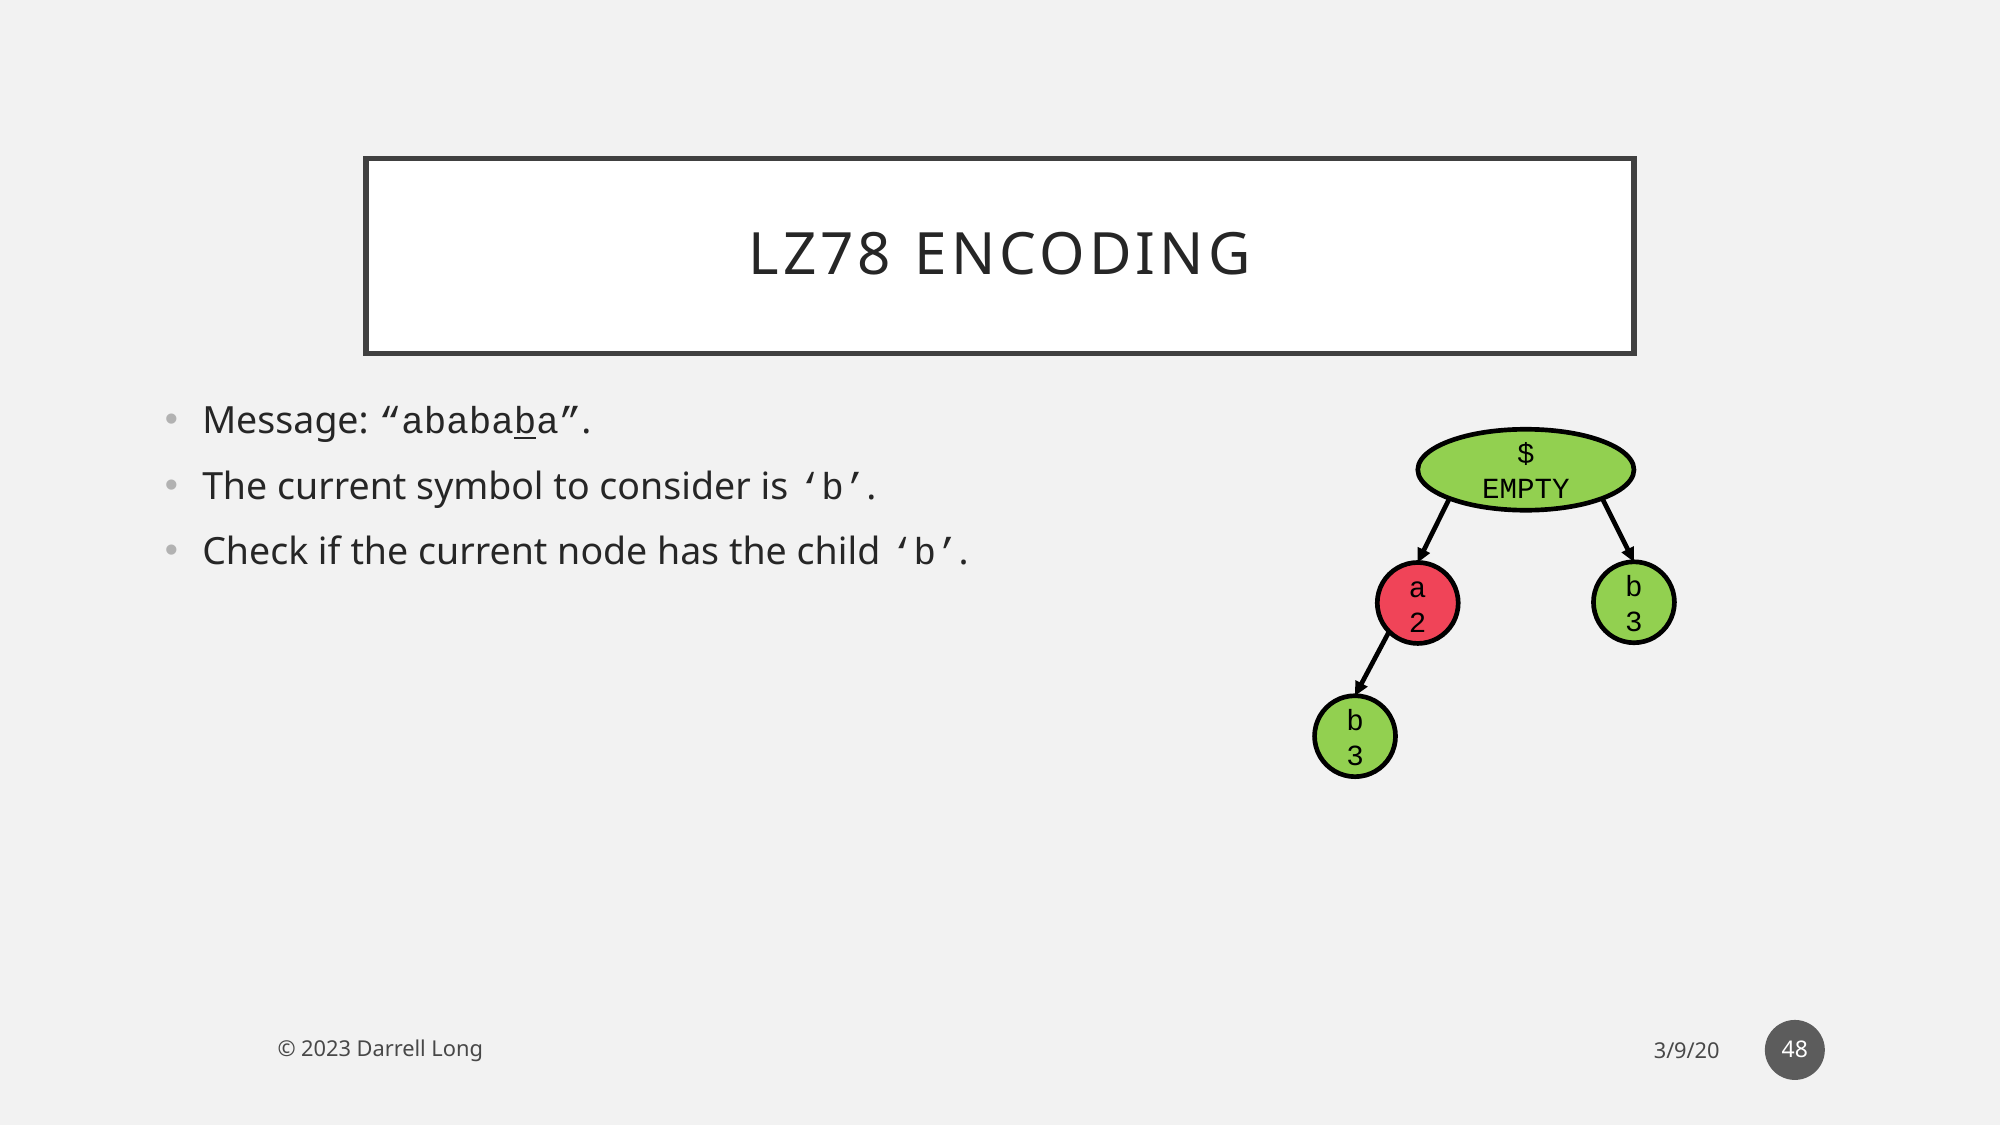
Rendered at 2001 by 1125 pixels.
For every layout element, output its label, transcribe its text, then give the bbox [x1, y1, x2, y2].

text_box $ EMPTY [1416, 428, 1636, 512]
footer © 2023 Darrell Long [262, 1023, 1231, 1076]
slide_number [1283, 1023, 1735, 1077]
text_box b3 [1313, 694, 1397, 778]
list Message: “abababa”. The current symbol to consider is ‘b’. Check if the current node has the child ‘b’. [149, 388, 1000, 950]
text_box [1602, 498, 1634, 562]
title Lz78 ENcoding [363, 156, 1637, 356]
text_box a 2 [1376, 561, 1460, 645]
slide_number 48 [1764, 1019, 1825, 1080]
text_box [1354, 631, 1390, 696]
text_box b3 [1592, 560, 1676, 644]
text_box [1417, 498, 1450, 563]
